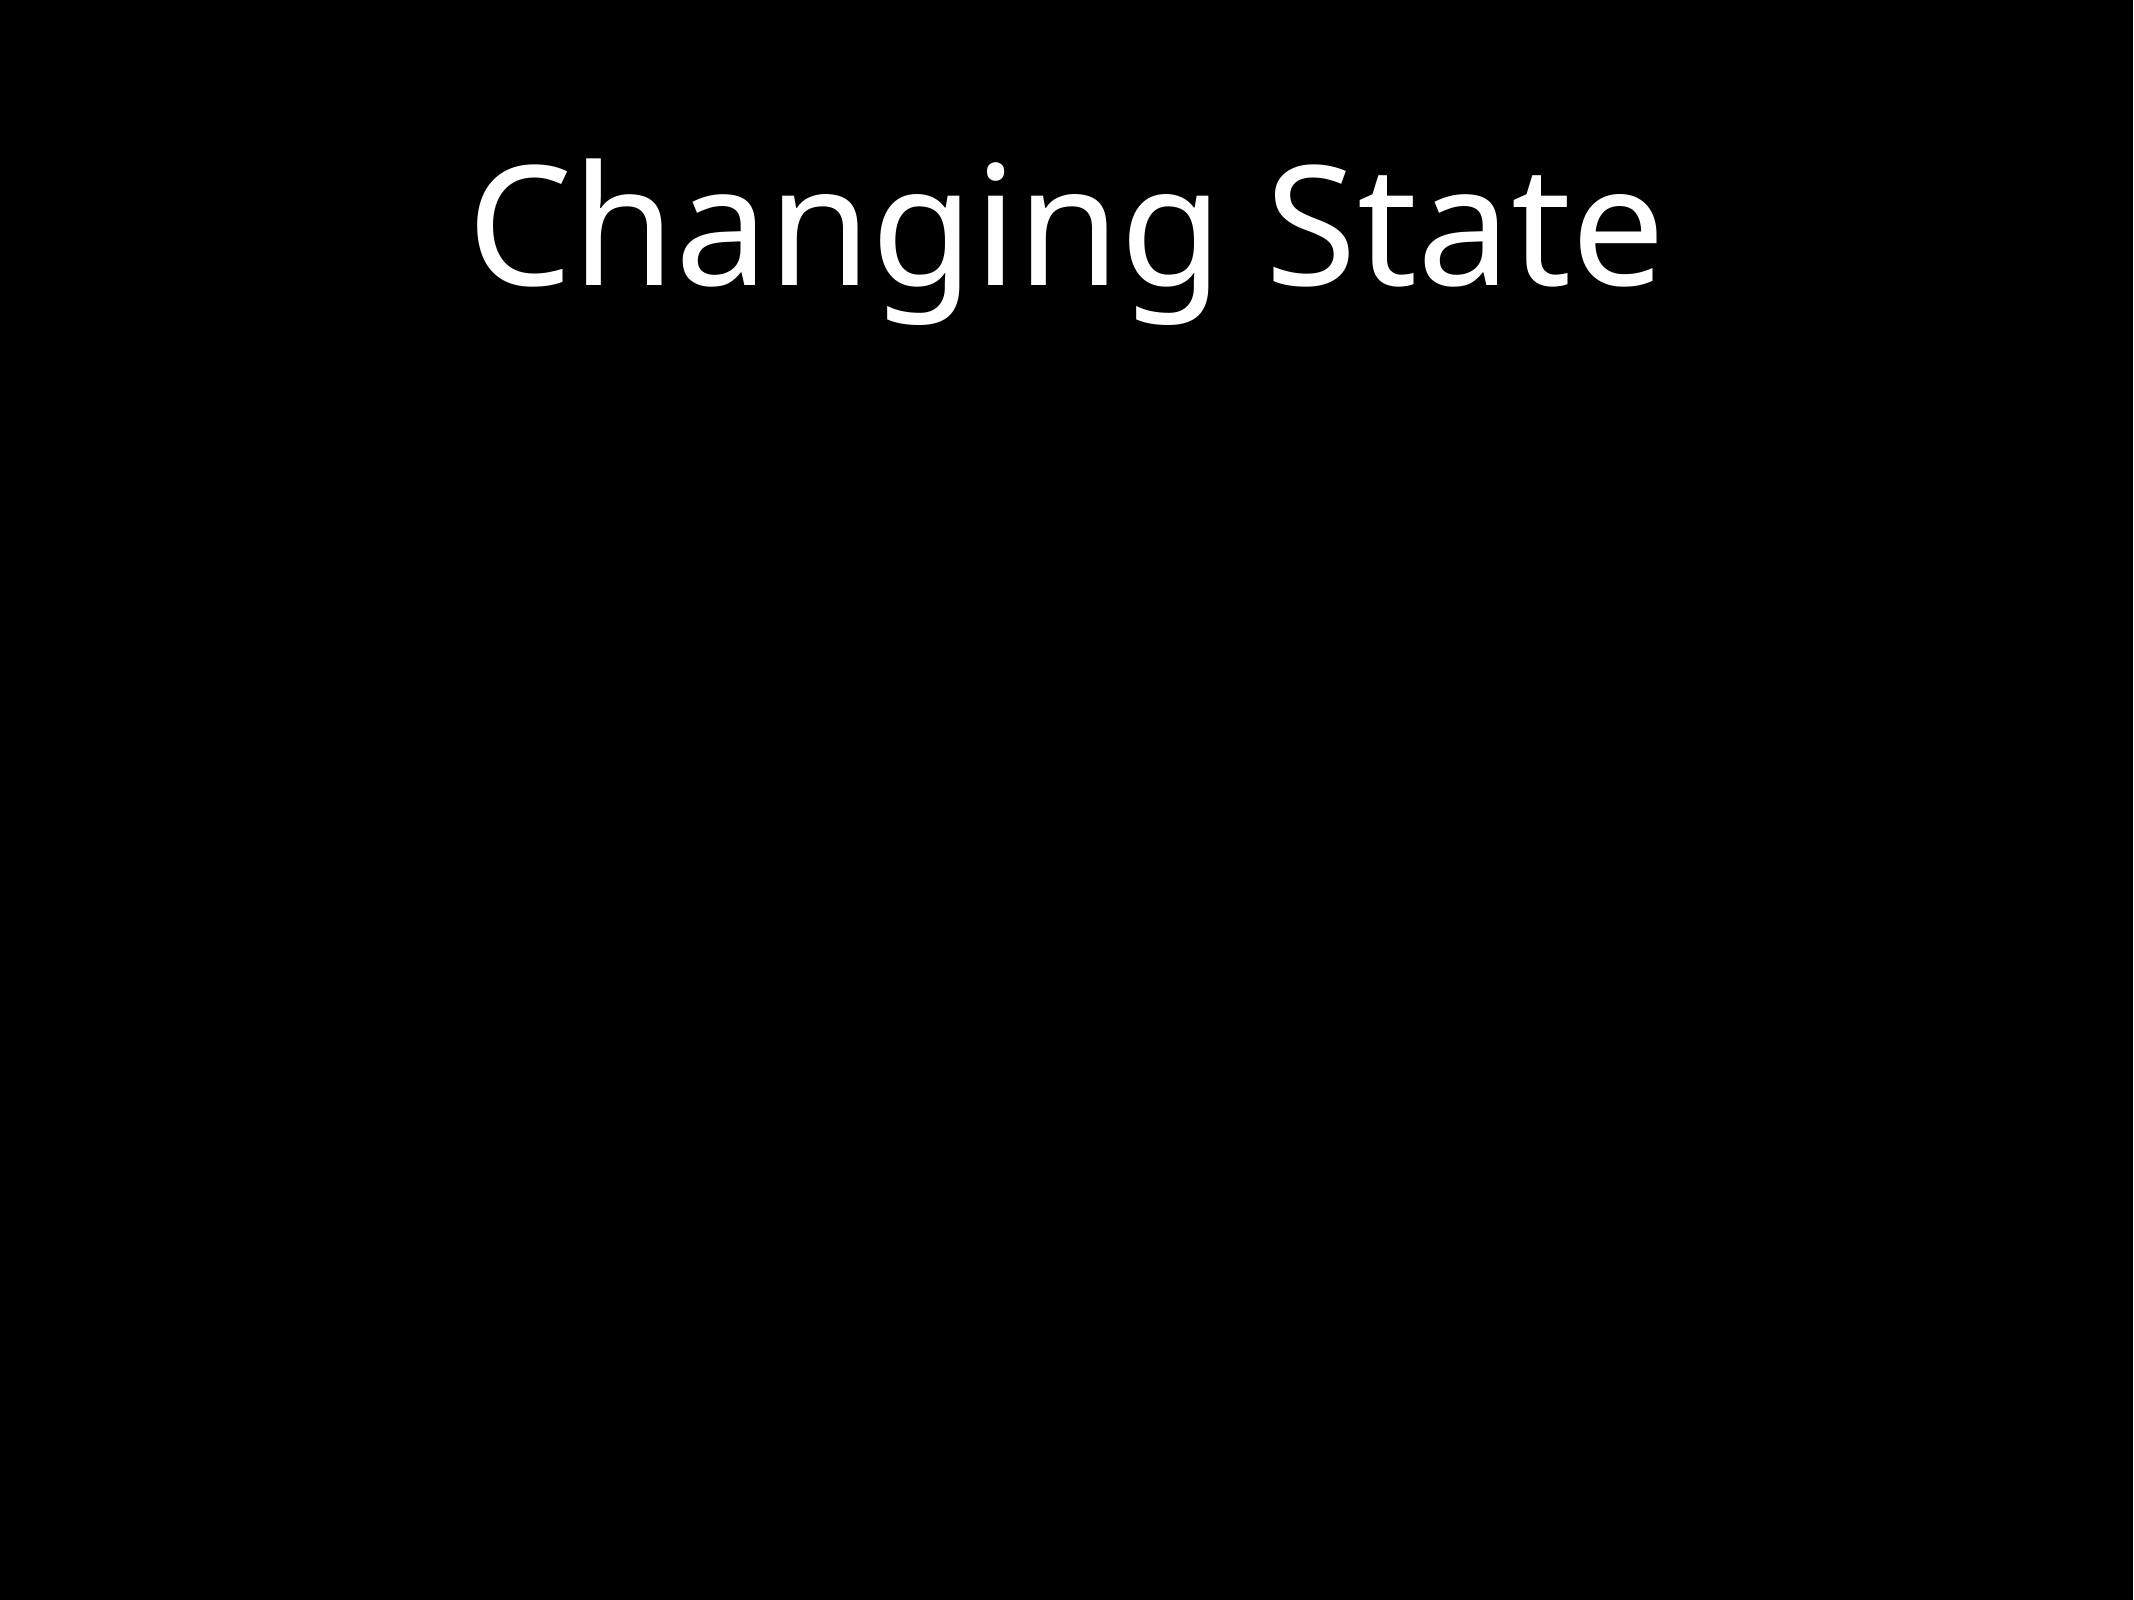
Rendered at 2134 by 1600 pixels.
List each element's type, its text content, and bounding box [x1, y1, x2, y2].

title Changing State [156, 41, 1978, 396]
